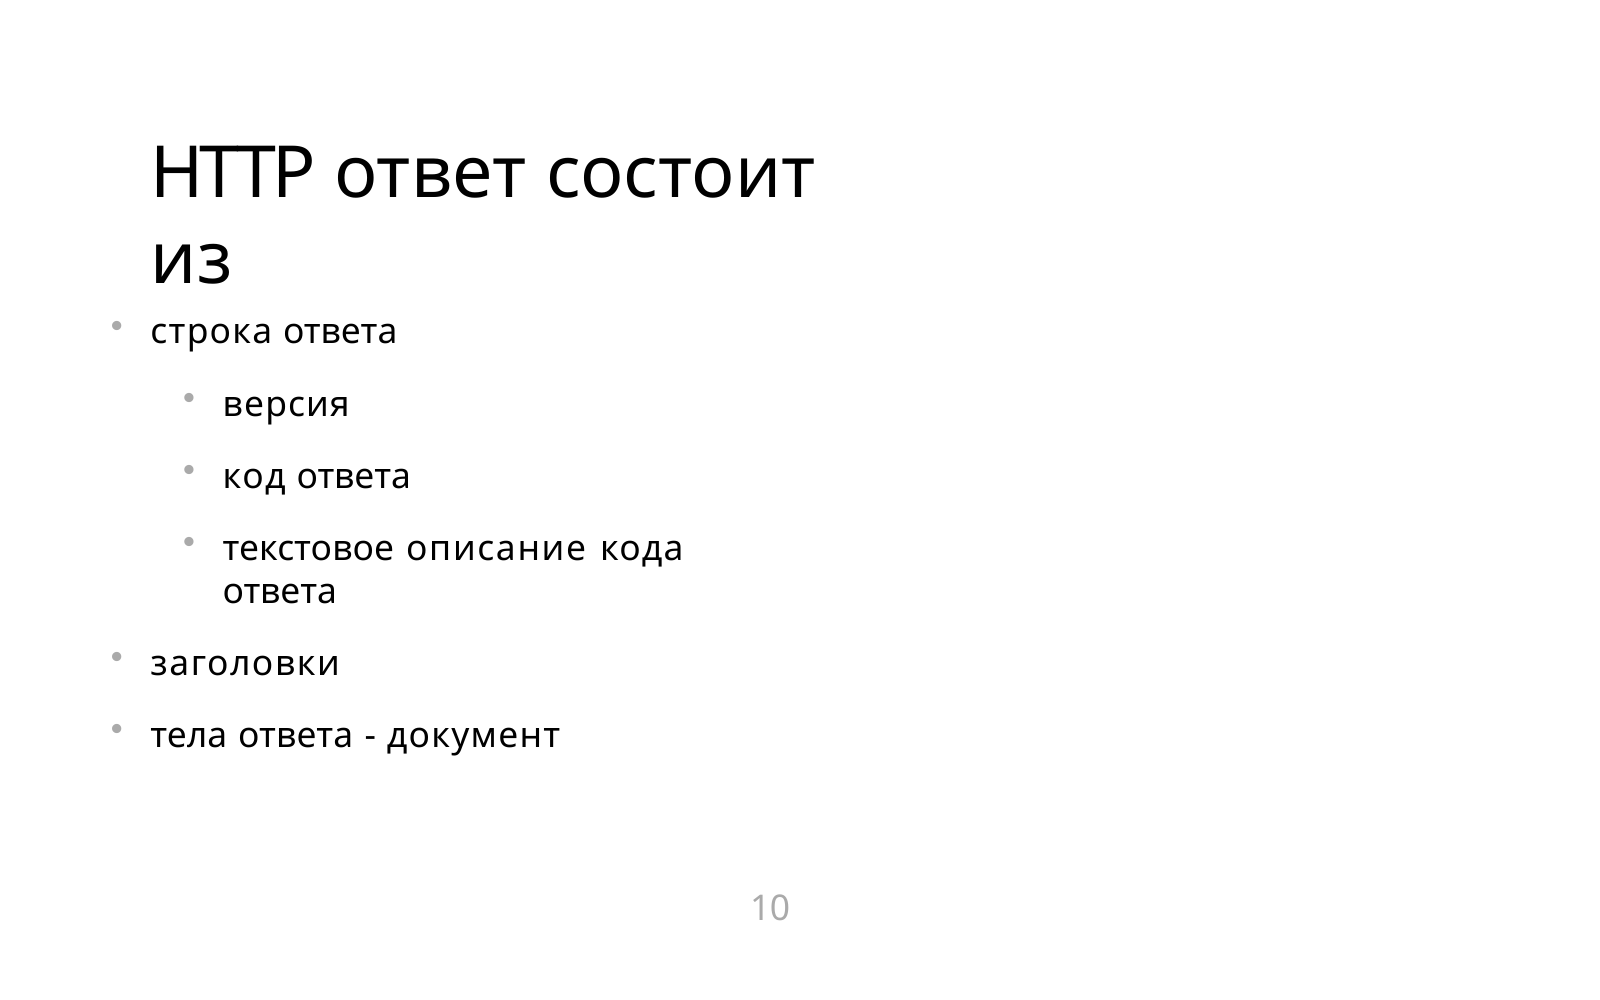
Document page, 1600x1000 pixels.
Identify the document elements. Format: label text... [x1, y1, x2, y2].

title HTTP ответ состоит из [148, 123, 904, 299]
text_box строка ответа версия код ответа текстовое описание кода ответа заголовки тела ответа - документ [108, 305, 794, 755]
slide_number 10 [743, 879, 800, 1000]
